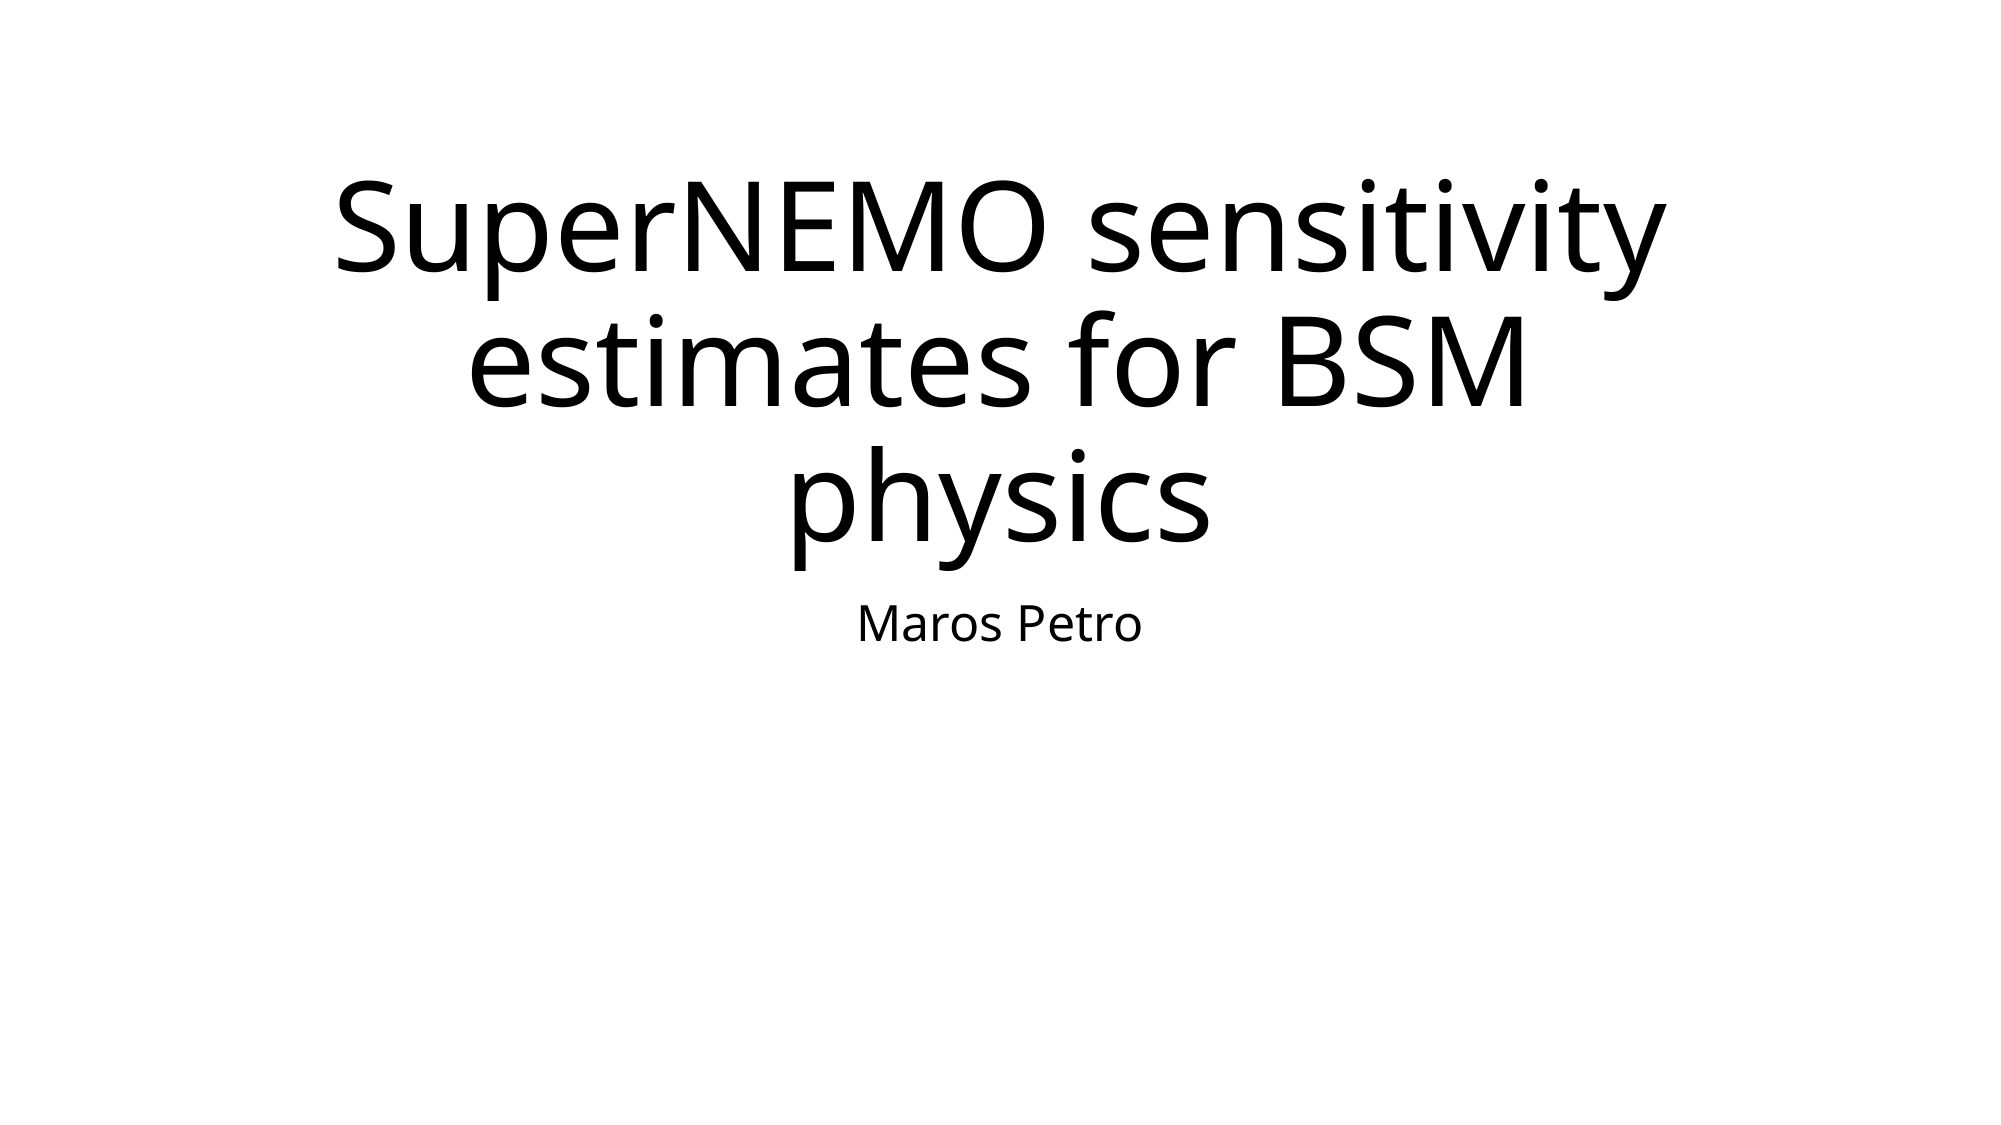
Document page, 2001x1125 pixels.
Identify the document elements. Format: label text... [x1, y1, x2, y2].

title SuperNEMO sensitivity estimates for BSM physics [249, 184, 1750, 576]
subtitle Maros Petro [249, 590, 1750, 863]
